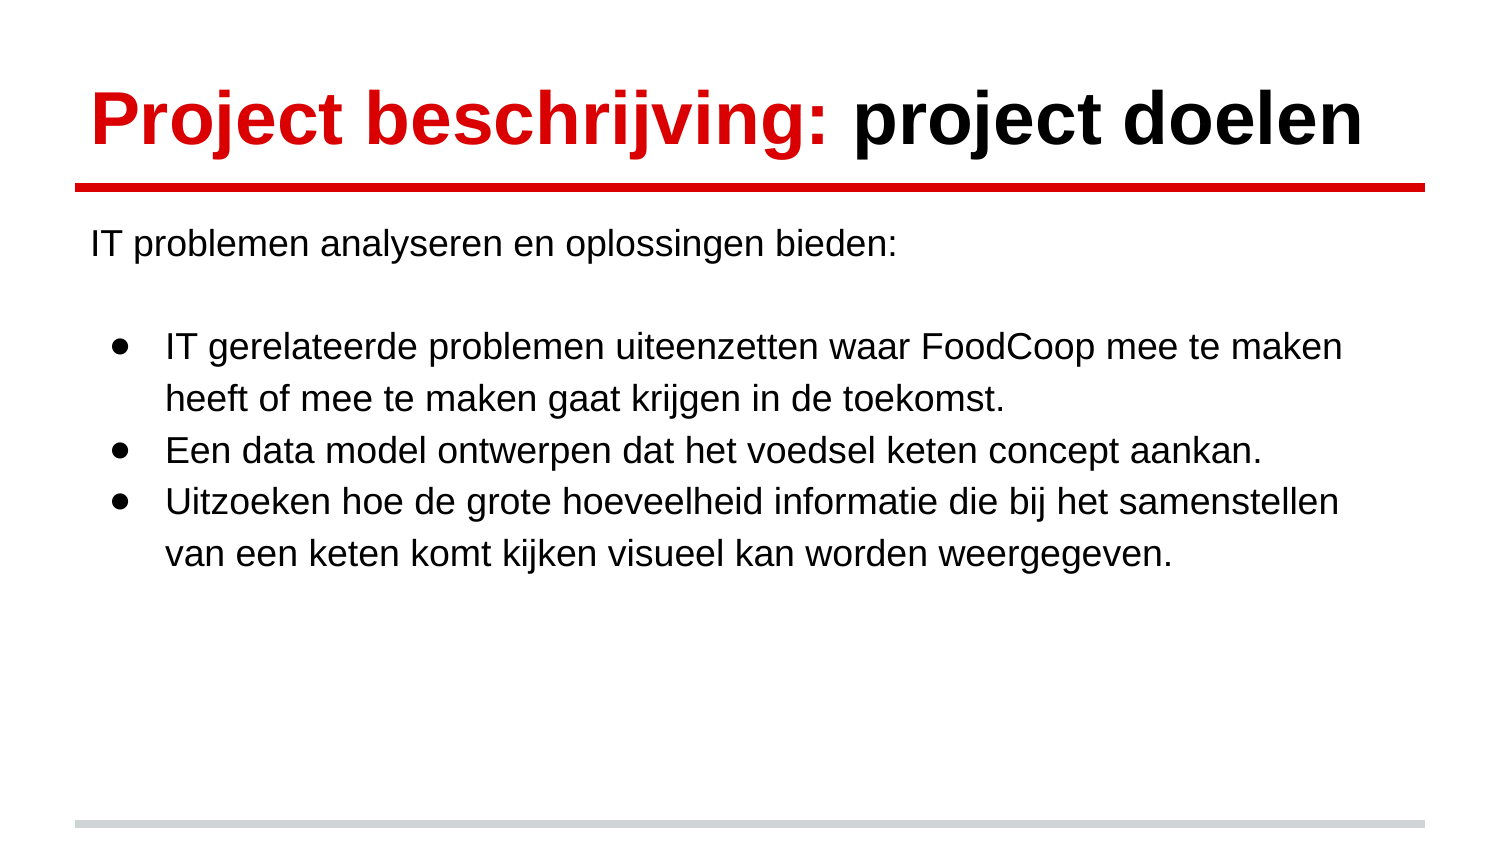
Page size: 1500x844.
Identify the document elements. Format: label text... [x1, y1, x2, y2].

list IT problemen analyseren en oplossingen bieden: IT gerelateerde problemen uiteenzetten waar FoodCoop mee te maken heeft of mee te maken gaat krijgen in de toekomst. Een data model ontwerpen dat het voedsel keten concept aankan. Uitzoeken hoe de grote hoeveelheid informatie die bij het samenstellen van een keten komt kijken visueel kan worden weergegeven. [75, 196, 1425, 808]
title Project beschrijving: project doelen [75, 33, 1425, 175]
